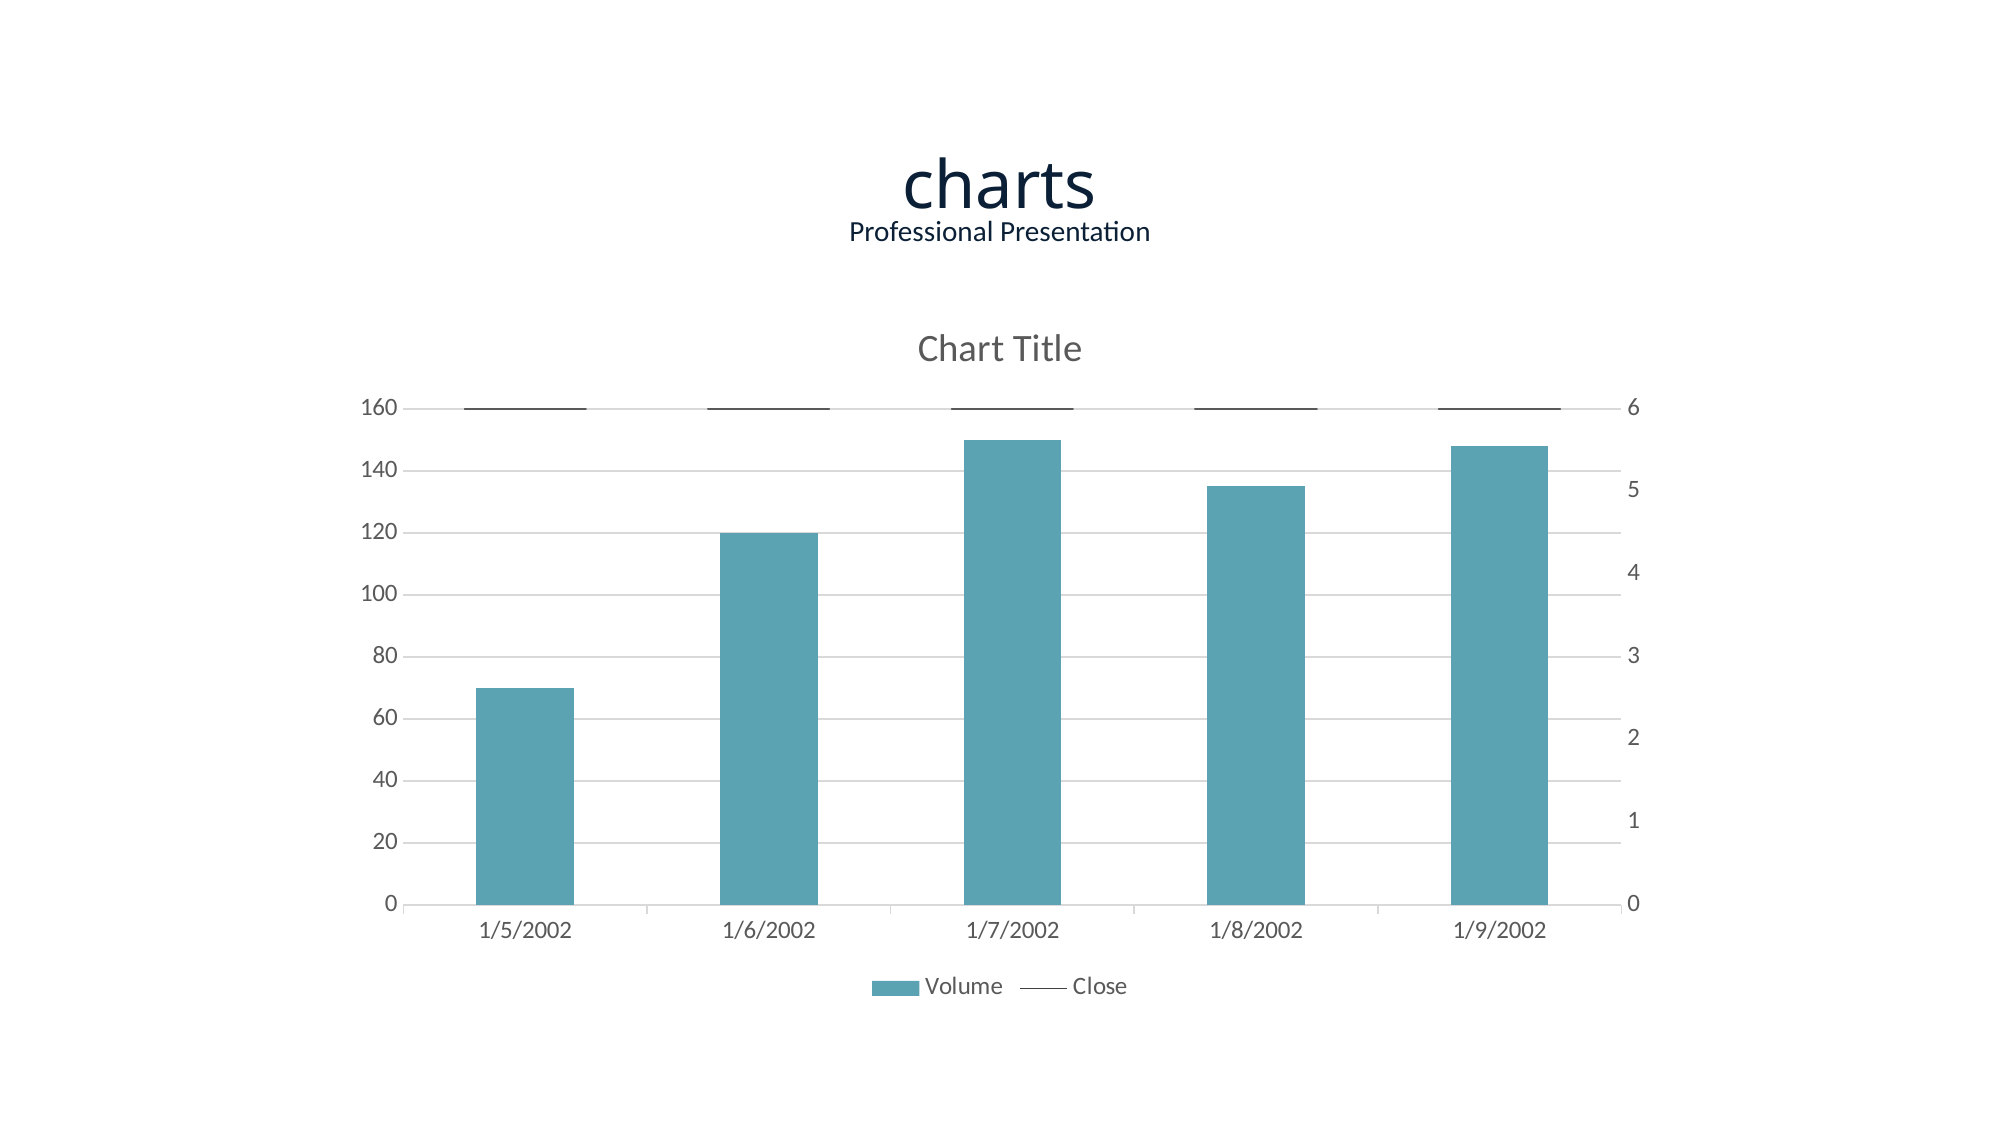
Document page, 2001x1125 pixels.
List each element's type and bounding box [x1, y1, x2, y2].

chart [333, 297, 1667, 1007]
text_box [132, 134, 1868, 256]
